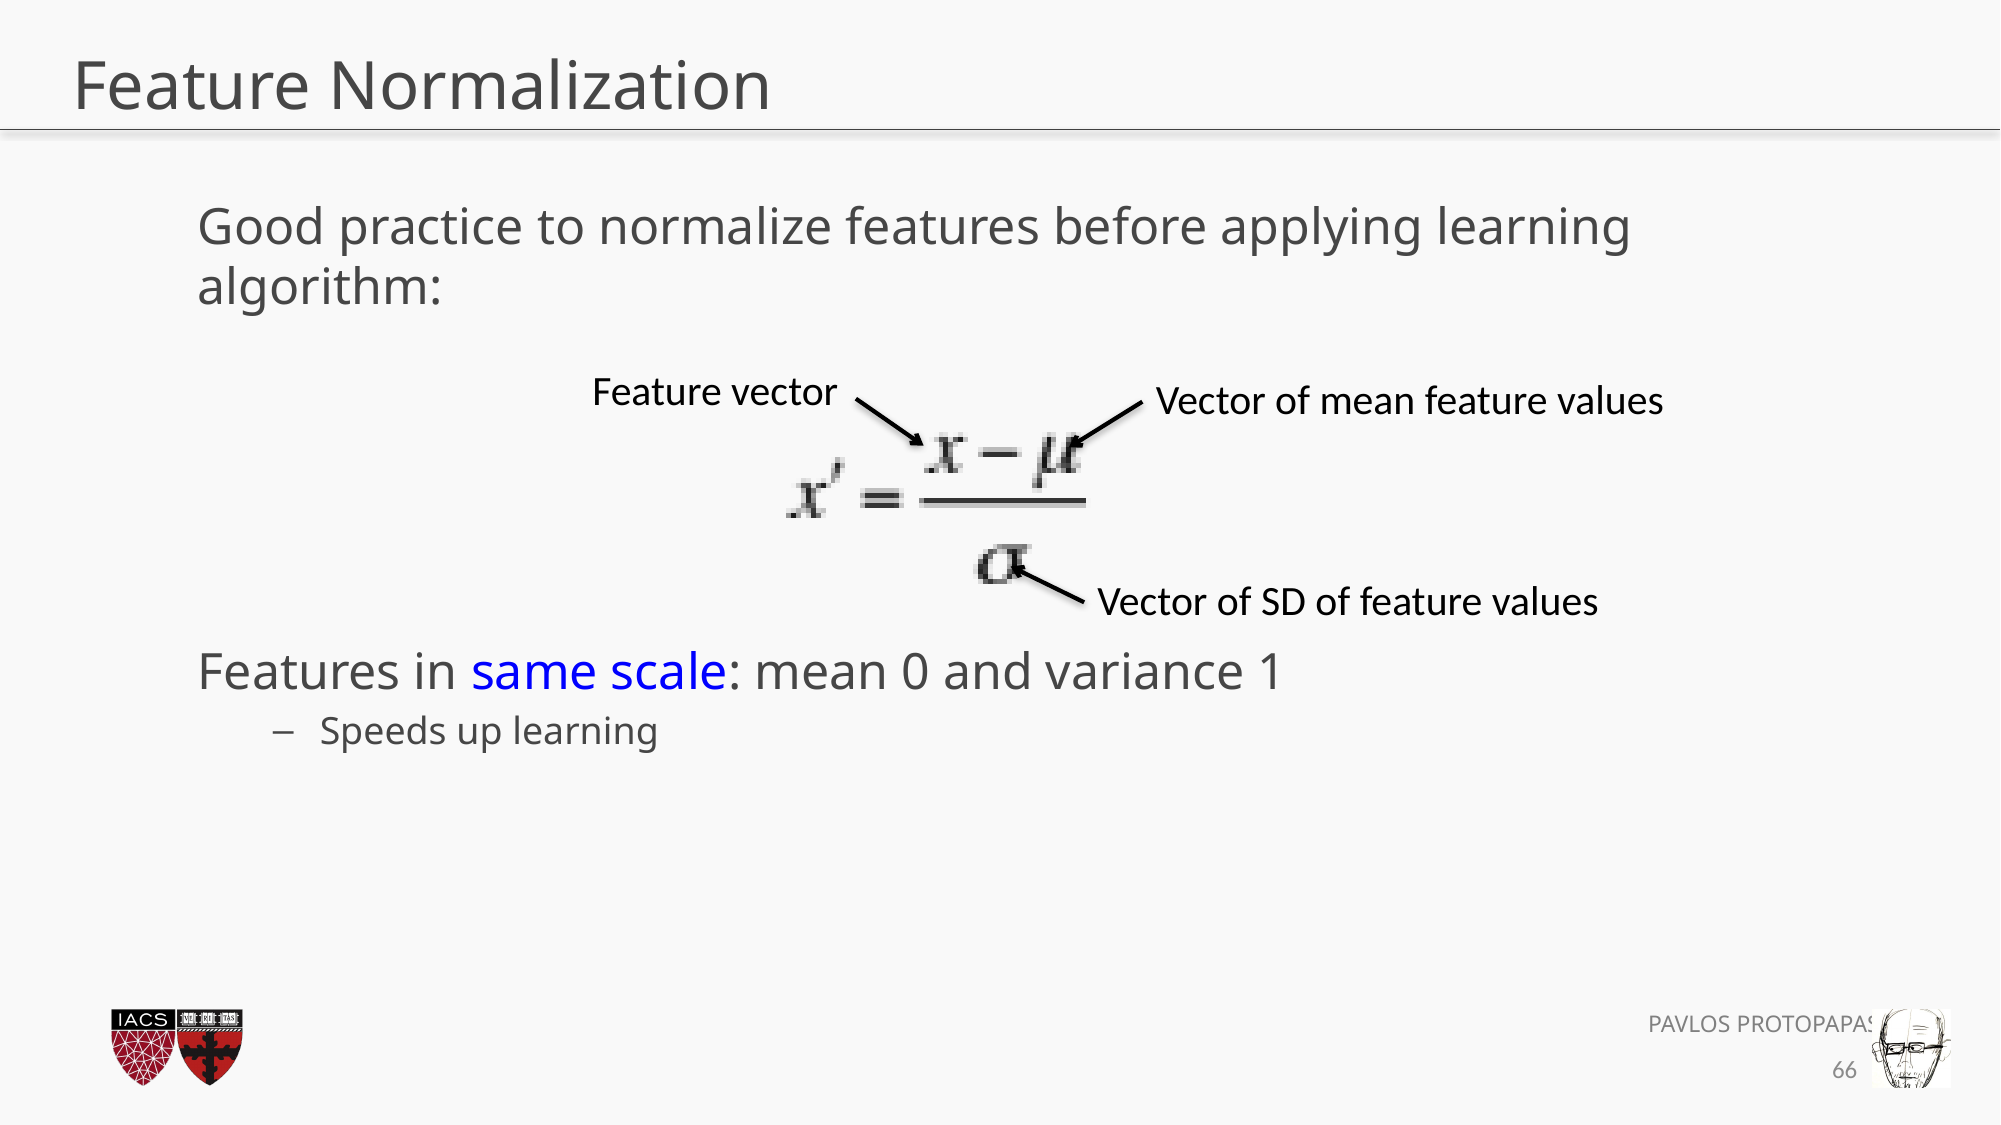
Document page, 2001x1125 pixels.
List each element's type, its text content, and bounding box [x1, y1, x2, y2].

slide_number 66 [1405, 1038, 1873, 1099]
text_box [574, 356, 1685, 633]
picture [109, 1009, 243, 1086]
list Good practice to normalize features before applying learning algorithm: Features in same scale: mean 0 and variance 1 Speeds up learning [183, 187, 1811, 991]
title Feature Normalization [57, 35, 1943, 162]
picture [1872, 1009, 1951, 1088]
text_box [777, 392, 1097, 591]
